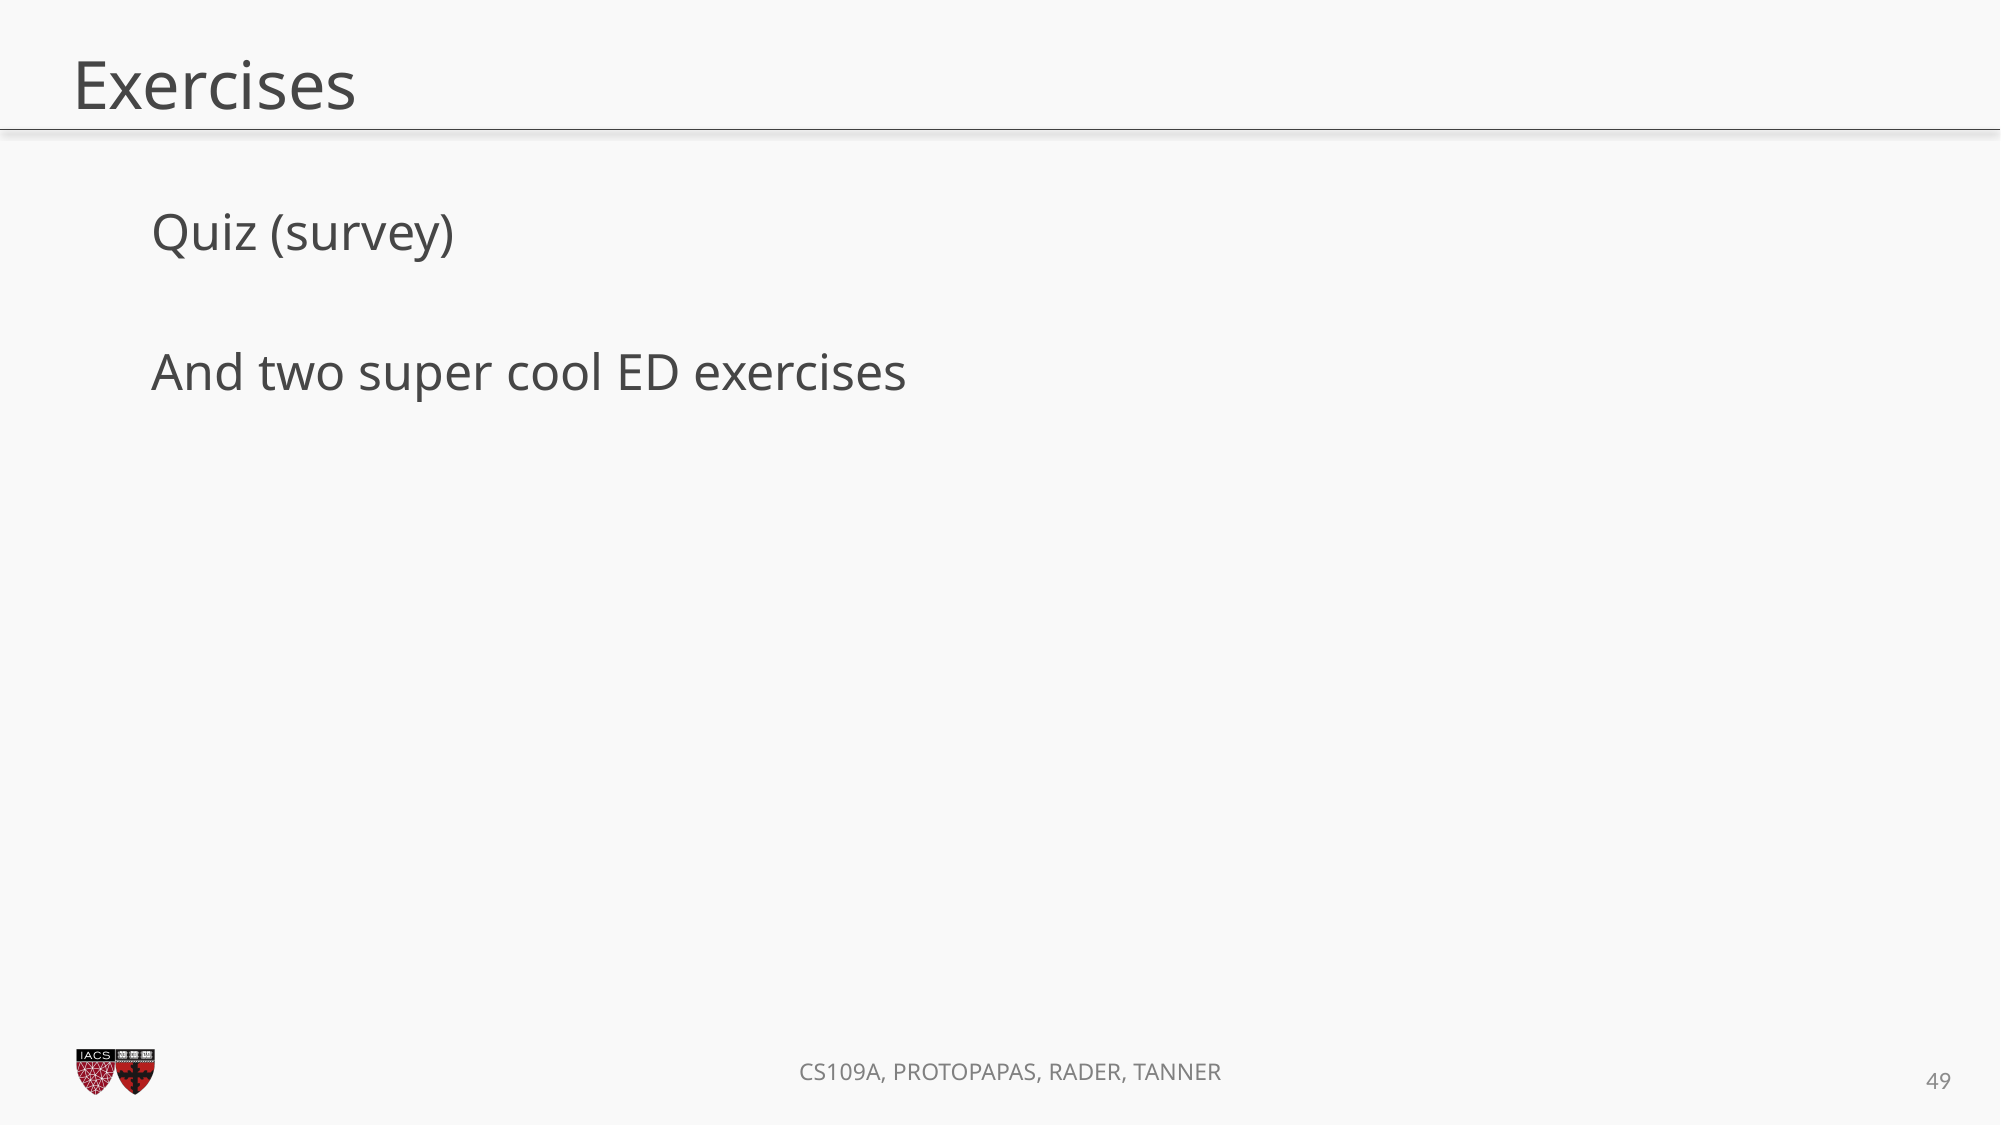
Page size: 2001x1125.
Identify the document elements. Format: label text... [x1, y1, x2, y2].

picture [75, 1049, 155, 1095]
title Exercises [57, 35, 1943, 162]
slide_number 49 [1500, 1050, 1967, 1110]
list Quiz (survey) And two super cool ED exercises [136, 193, 1831, 540]
